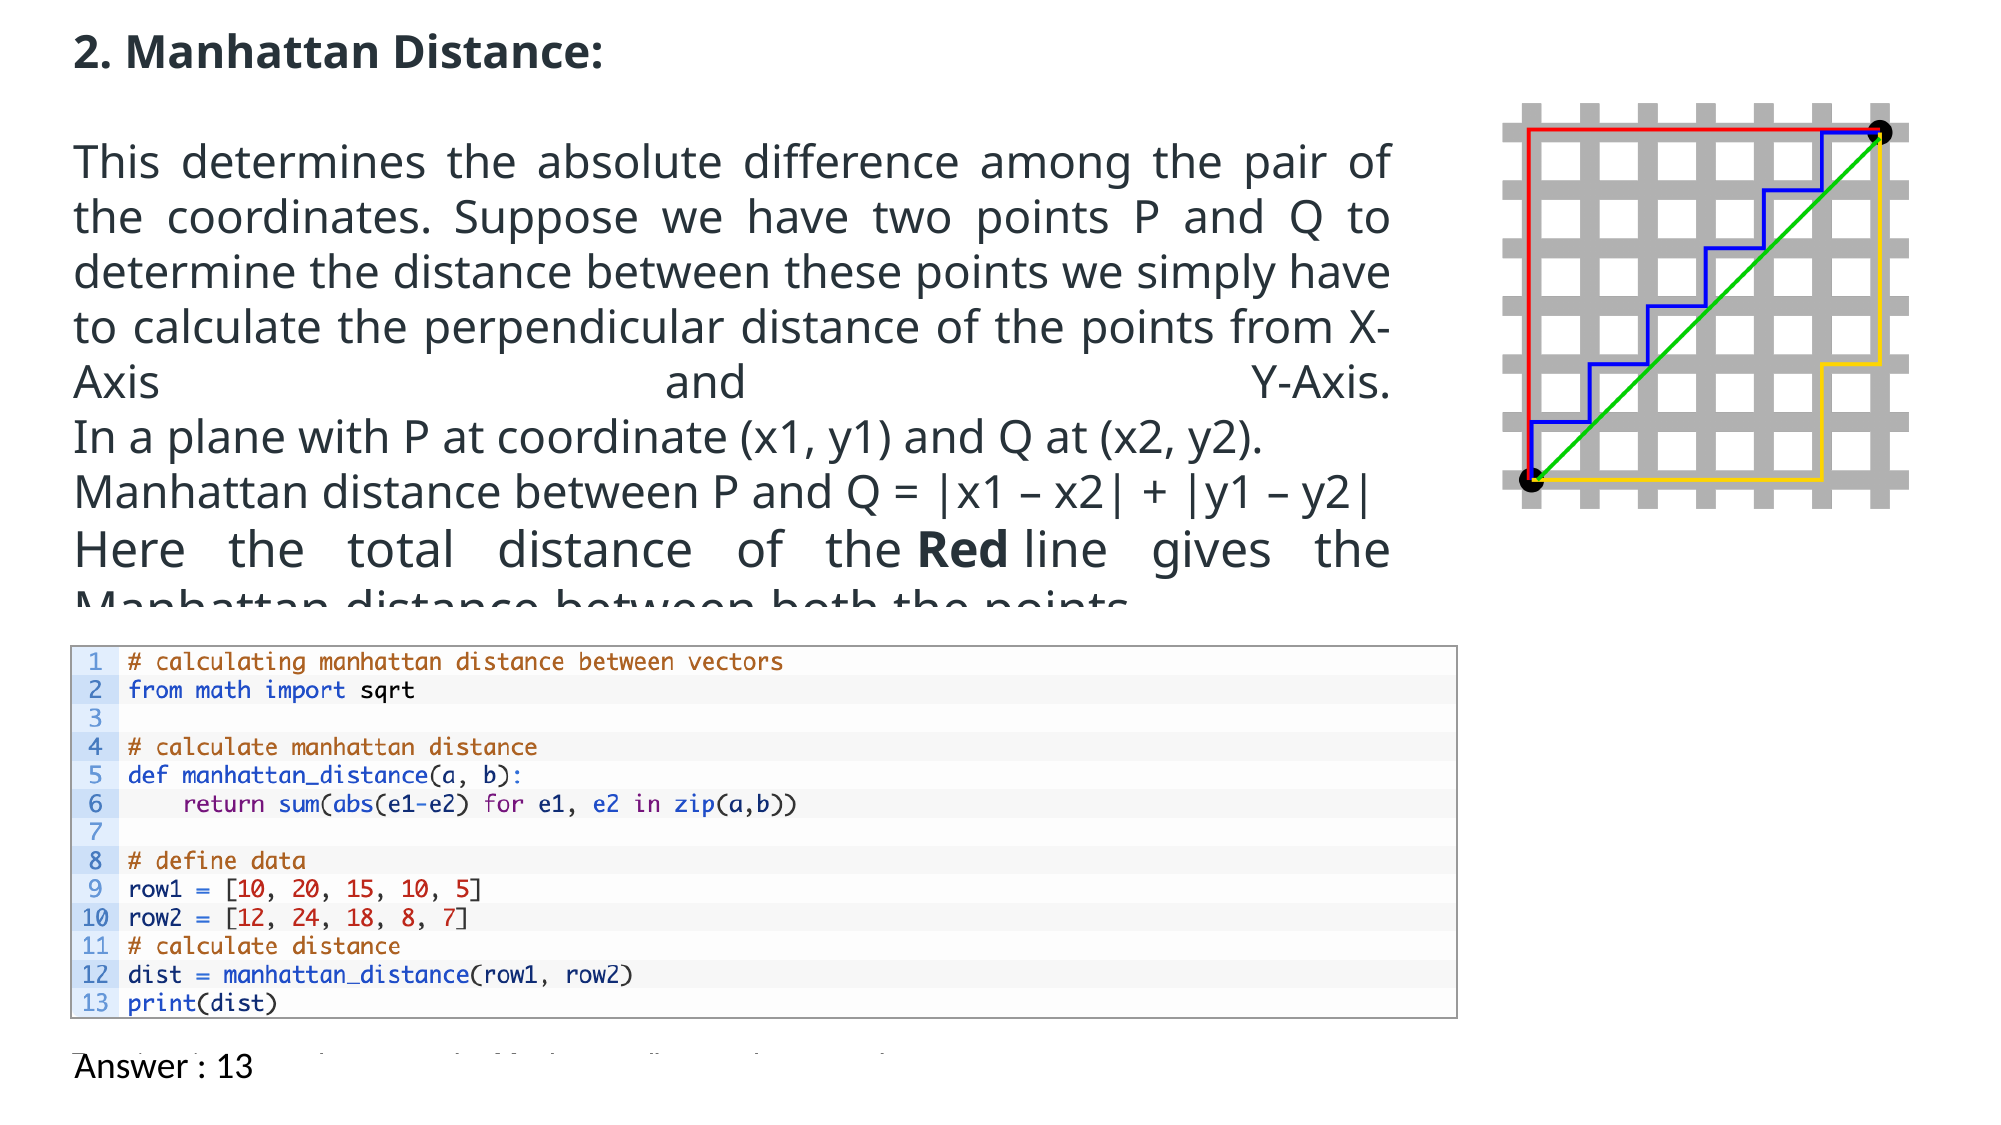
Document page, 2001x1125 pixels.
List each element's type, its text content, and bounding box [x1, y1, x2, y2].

picture [1492, 93, 1918, 518]
picture [20, 607, 1518, 1054]
text_box 2. Manhattan Distance: This determines the absolute difference among the pair of the coordinates. Suppose we have two points P and Q to determine the distance between these points we simply have to calculate the perpendicular distance of the points from X-Axis and Y-Axis. In a plane with P at coordinate (x1, y1) and Q at (x2, y2). Manhattan distance between P and Q = |x1 – x2| + |y1 – y2| Here the total distance of the Red line gives the Manhattan distance between both the points. [58, 15, 1407, 607]
text_box Answer : 13 [59, 1053, 278, 1094]
